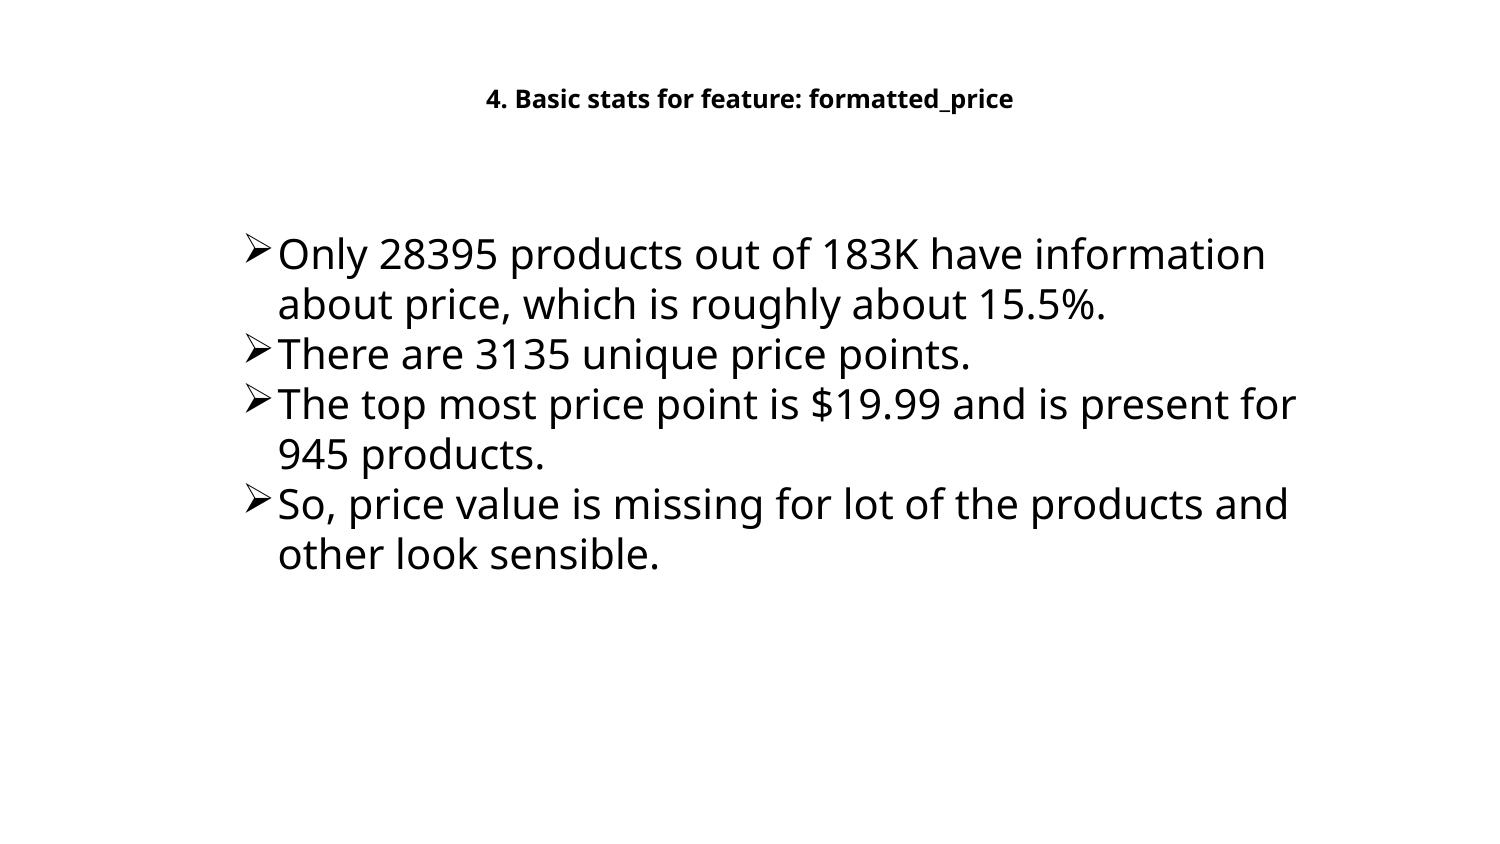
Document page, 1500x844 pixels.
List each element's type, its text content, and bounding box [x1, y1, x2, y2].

title 4. Basic stats for feature: formatted_price [75, 67, 1425, 129]
text_box Only 28395 products out of 183K have information about price, which is roughly about 15.5%. There are 3135 unique price points. The top most price point is $19.99 and is present for 945 products. So, price value is missing for lot of the products and other look sensible. [227, 213, 1379, 688]
